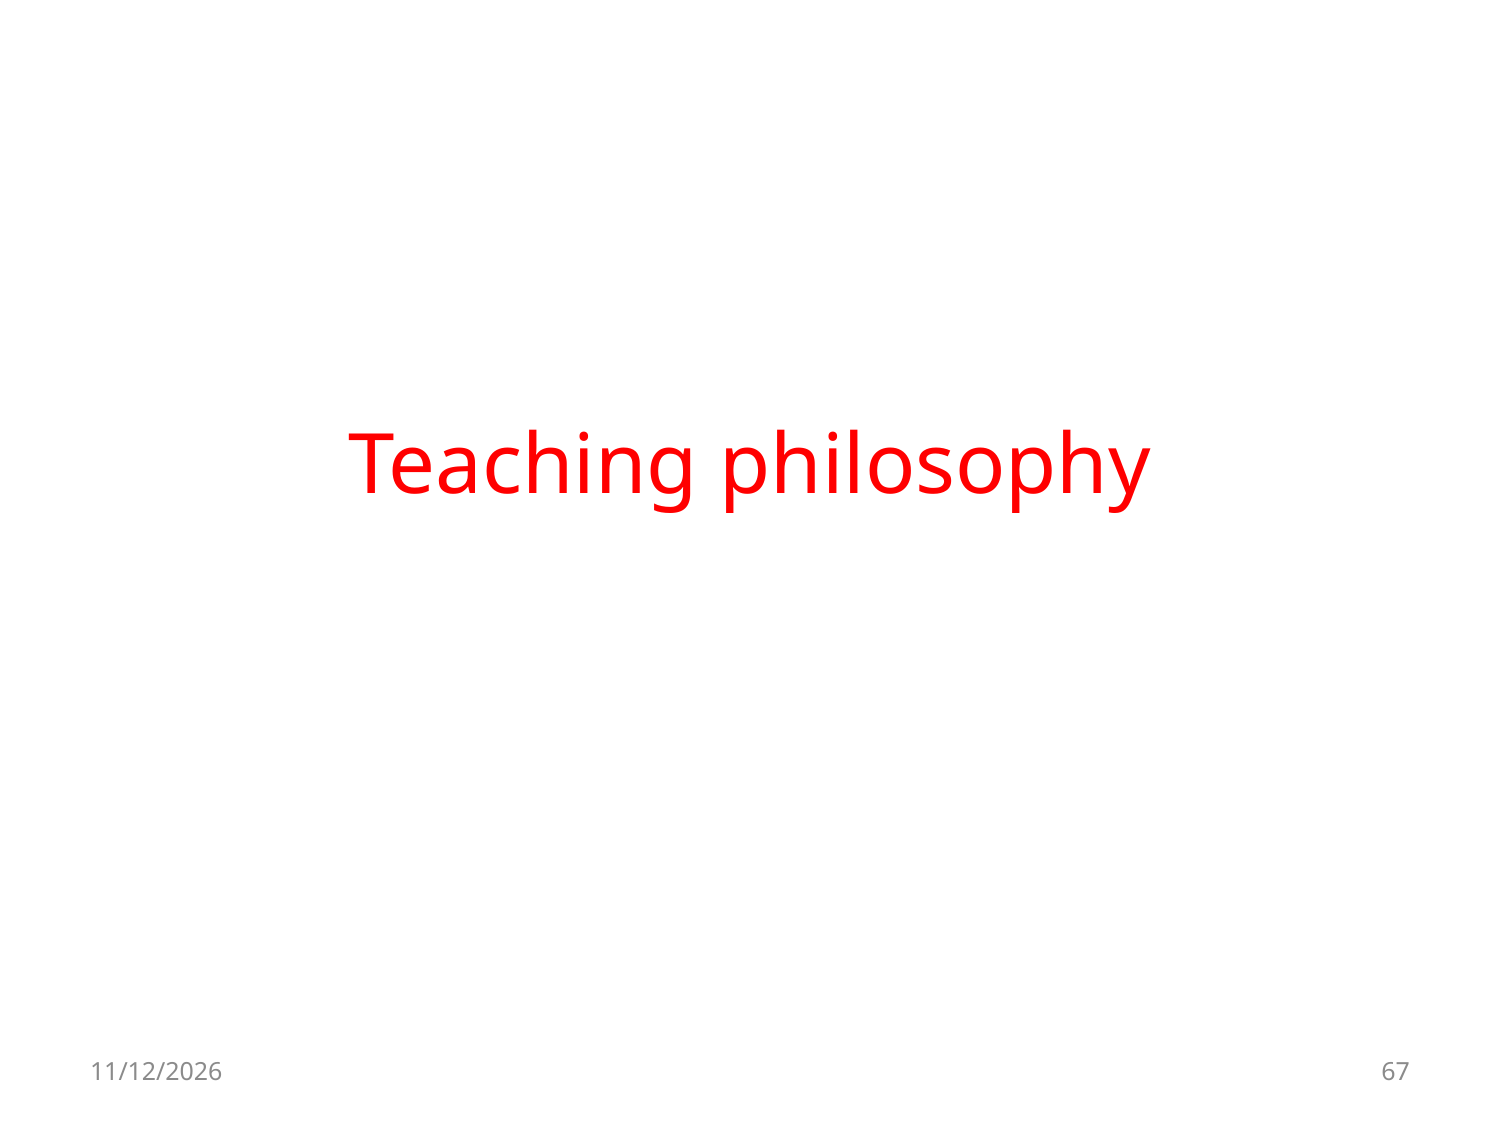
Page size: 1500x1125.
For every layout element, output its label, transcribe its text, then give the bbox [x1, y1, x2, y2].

slide_number 67 [1074, 1042, 1425, 1103]
list Teaching philosophy [75, 212, 1425, 955]
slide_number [75, 1042, 425, 1103]
